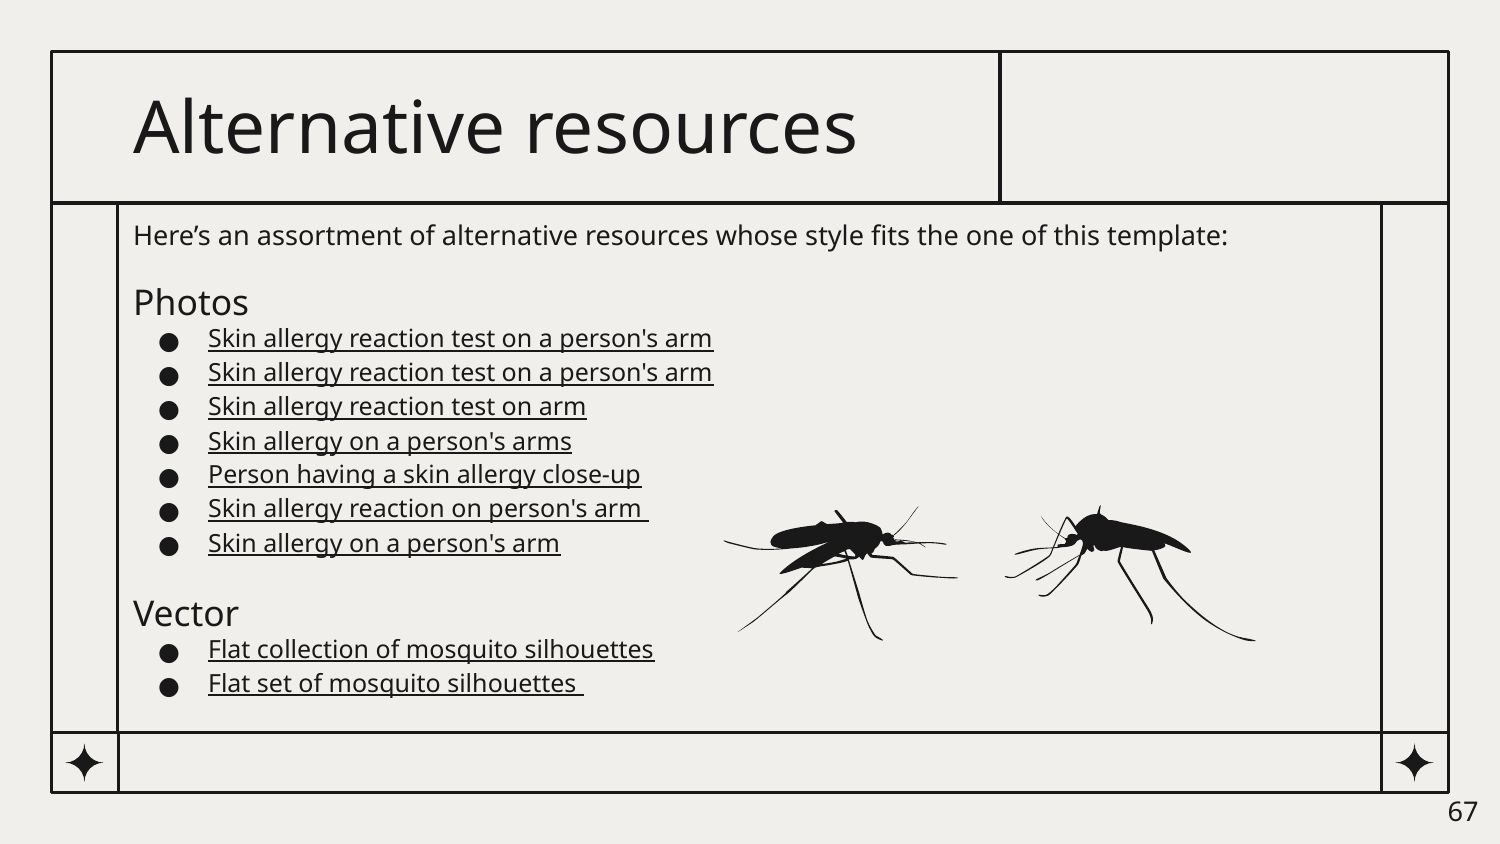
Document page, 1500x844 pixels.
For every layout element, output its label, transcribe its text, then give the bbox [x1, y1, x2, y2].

title Alternative resources [118, 88, 1000, 160]
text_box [1004, 504, 1258, 642]
text_box [723, 505, 959, 641]
list Here’s an assortment of alternative resources whose style fits the one of this template: Photos Skin allergy reaction test on a person's arm Skin allergy reaction test on a person's arm Skin allergy reaction test on arm Skin allergy on a person's arms Person having a skin allergy close-up Skin allergy reaction on person's arm Skin allergy on a person's arm Vector Flat collection of mosquito silhouettes Flat set of mosquito silhouettes [118, 202, 1382, 733]
slide_number ‹#› [1403, 779, 1494, 844]
